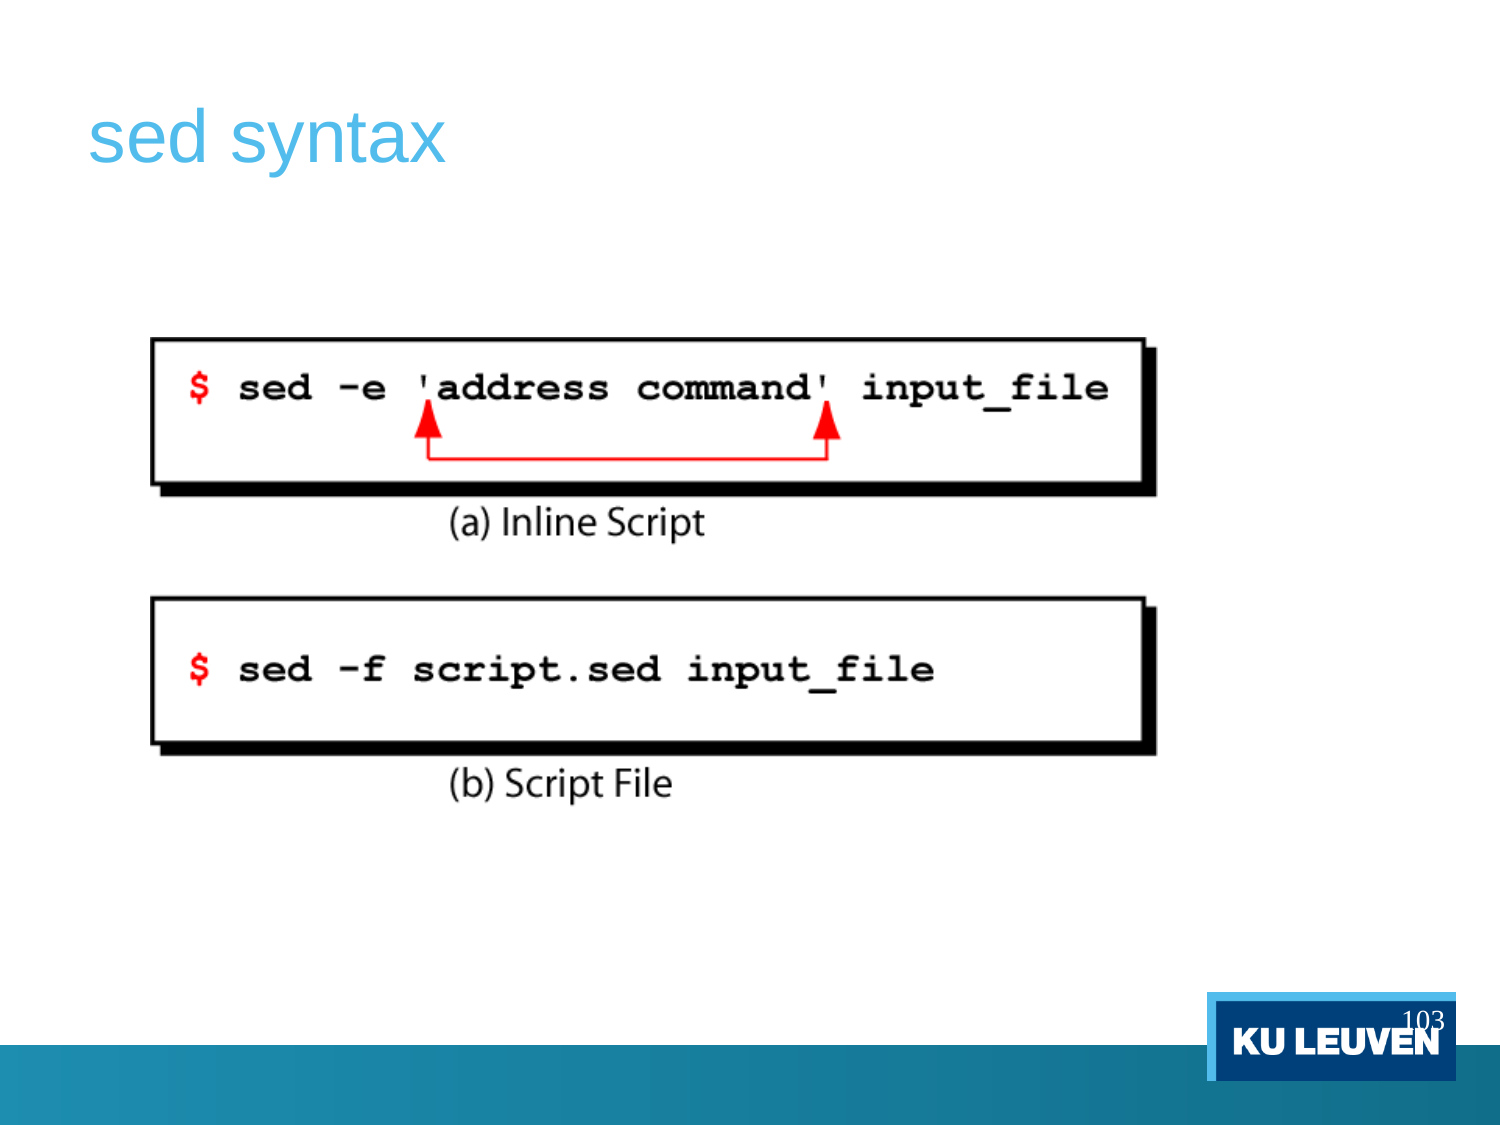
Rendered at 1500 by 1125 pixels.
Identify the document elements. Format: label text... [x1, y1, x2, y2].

picture [149, 337, 1158, 808]
picture [1207, 992, 1456, 1081]
slide_number 103 [1346, 1000, 1500, 1049]
title sed syntax [88, 29, 1456, 178]
